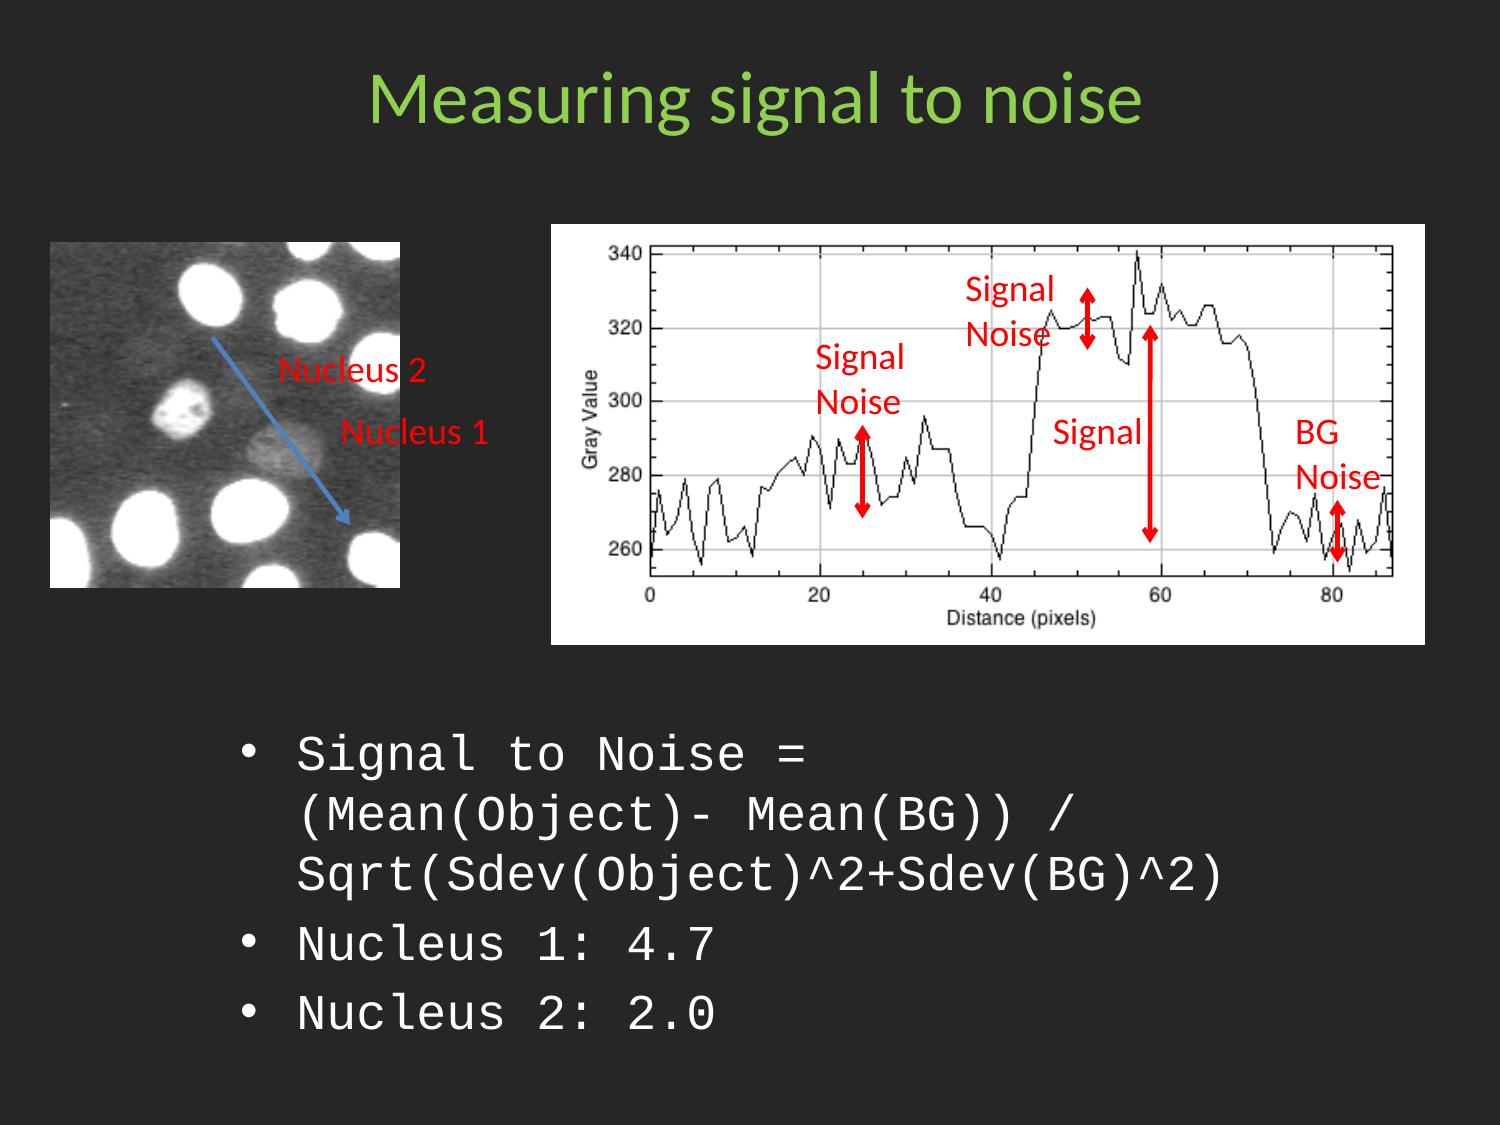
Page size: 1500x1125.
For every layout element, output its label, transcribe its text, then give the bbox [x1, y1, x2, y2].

title Measuring signal to noise [249, 0, 1263, 188]
list Signal to Noise = (Mean(Object)- Mean(BG)) / Sqrt(Sdev(Object)^2+Sdev(BG)^2) Nucleus 1: 4.7 Nucleus 2: 2.0 [225, 712, 1275, 963]
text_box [212, 337, 351, 526]
text_box Nucleus 1 [404, 399, 505, 460]
picture [551, 224, 1426, 646]
text_box Nucleus 2 [404, 337, 443, 398]
picture [49, 241, 401, 588]
